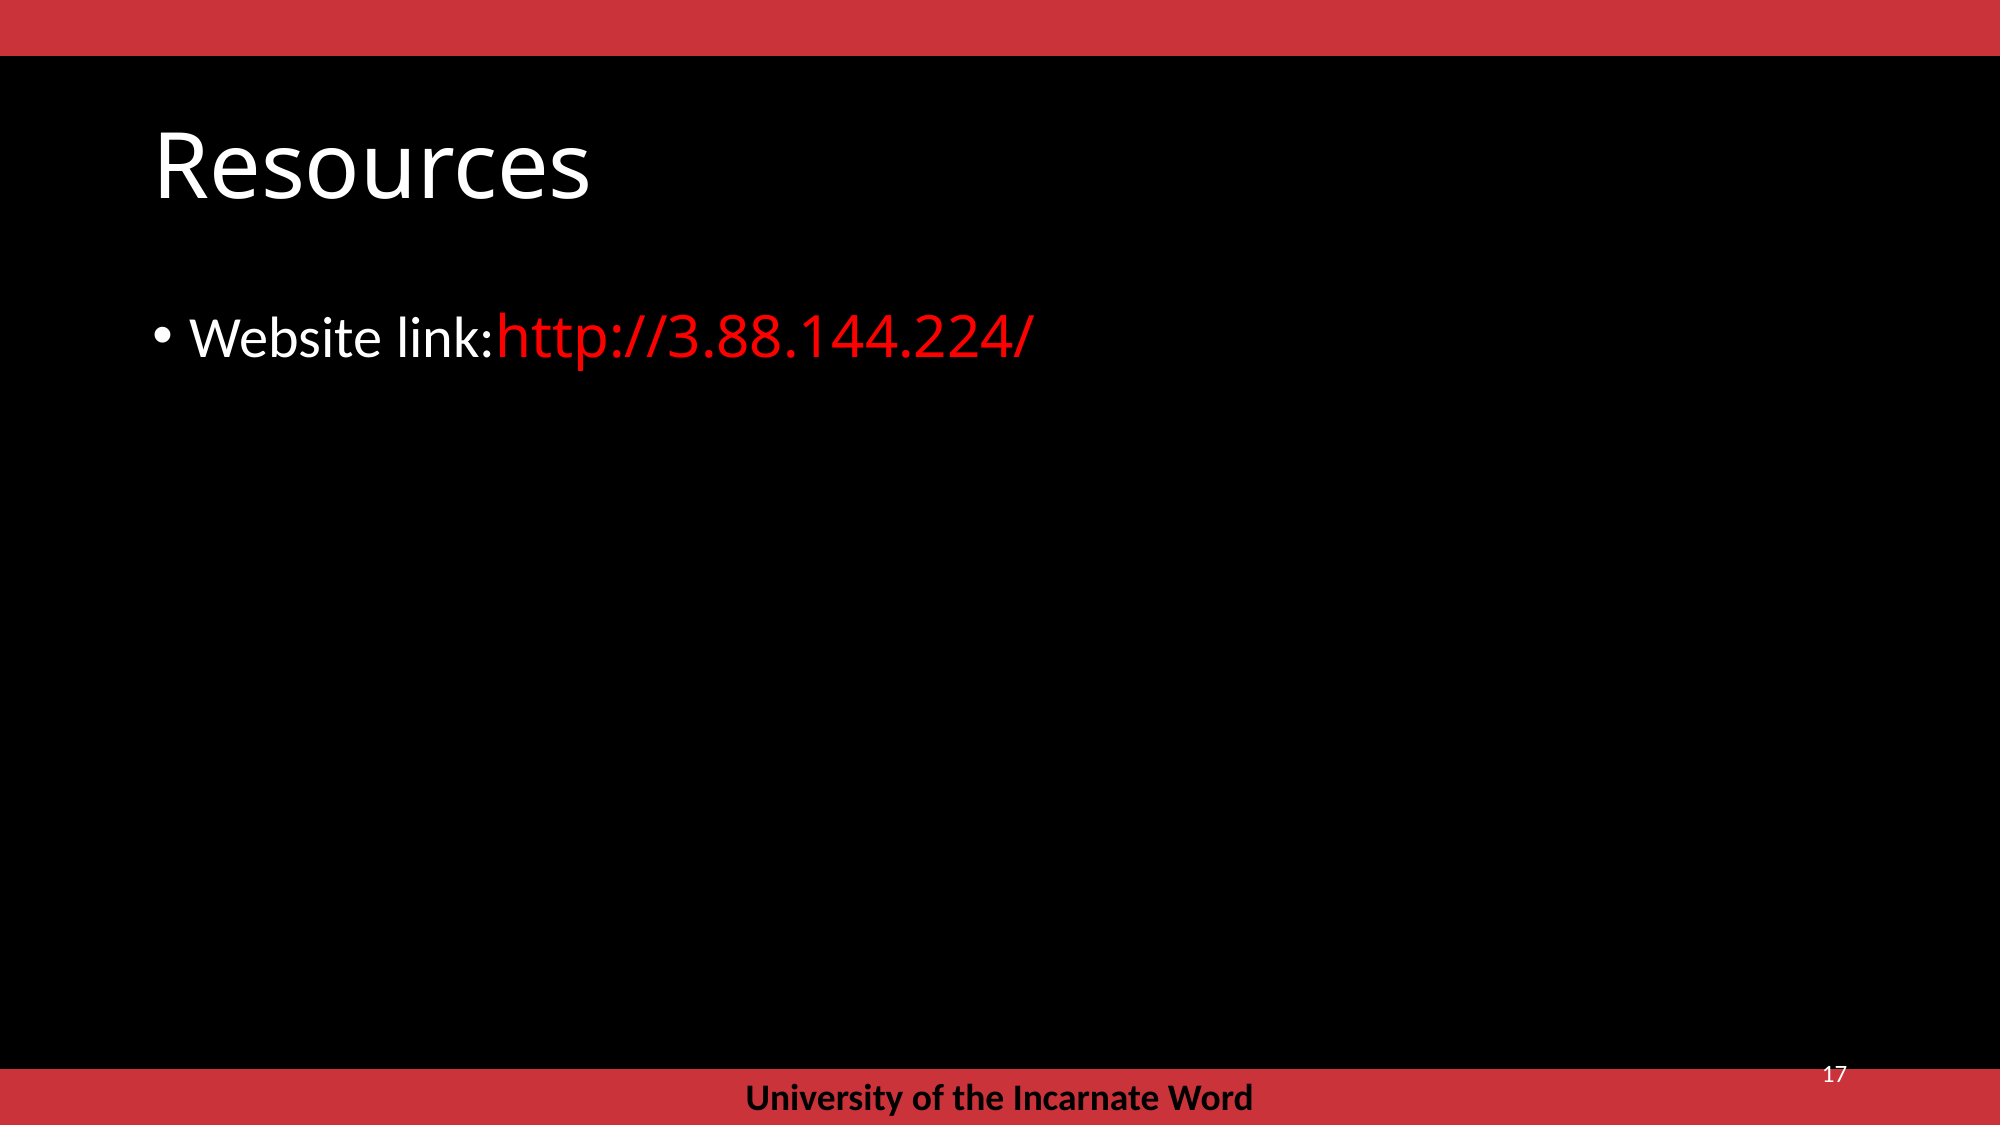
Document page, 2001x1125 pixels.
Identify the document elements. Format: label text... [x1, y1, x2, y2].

list Website link:http://3.88.144.224/ [137, 299, 1863, 1014]
slide_number 16 [1412, 1042, 1863, 1103]
title Resources [137, 59, 1863, 278]
slide_number [137, 1042, 588, 1103]
